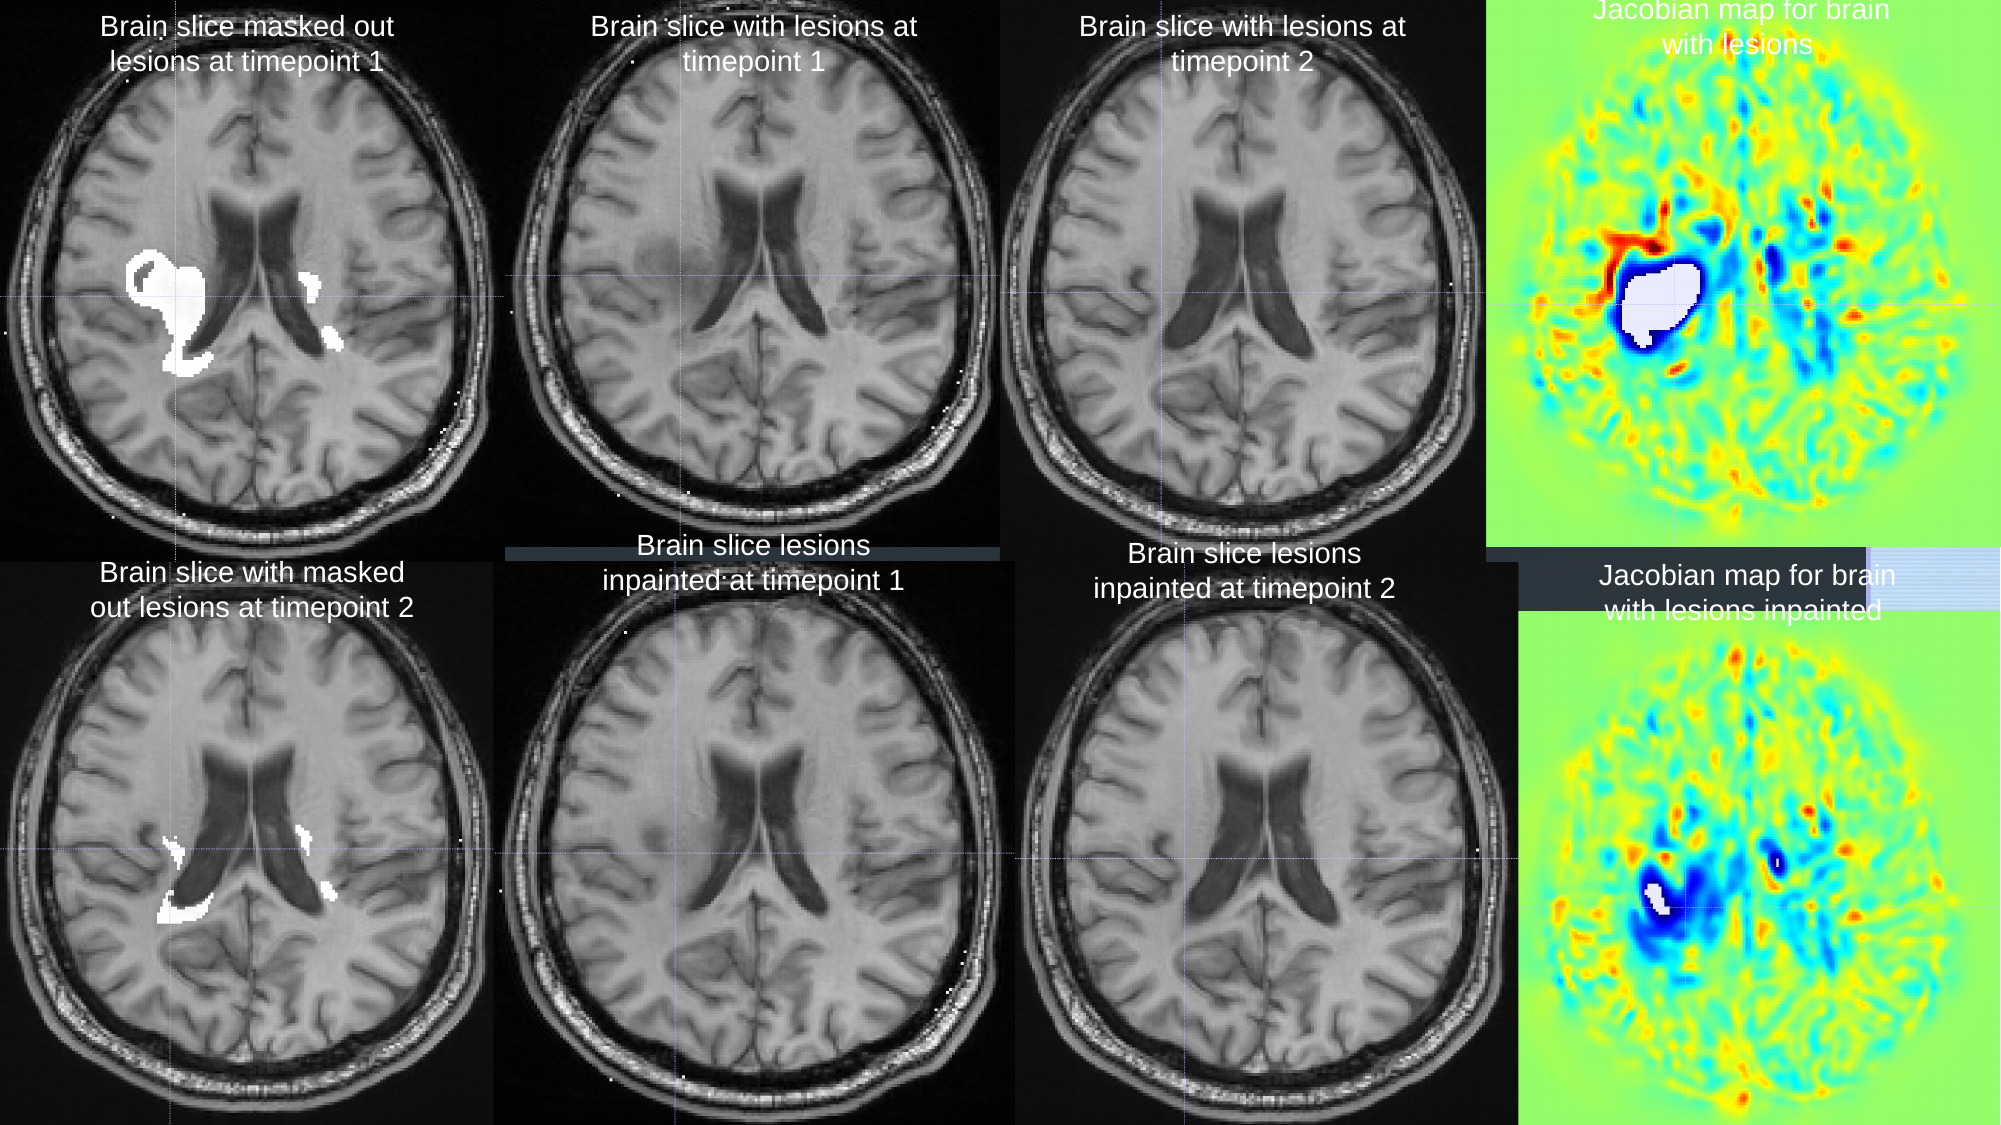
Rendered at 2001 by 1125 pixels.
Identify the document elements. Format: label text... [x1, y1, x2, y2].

picture [0, 0, 2001, 1125]
text_box Brain slice lesions inpainted at timepoint 1 [570, 547, 937, 561]
text_box Jacobian map for brain with lesions inpainted [1564, 548, 1932, 611]
